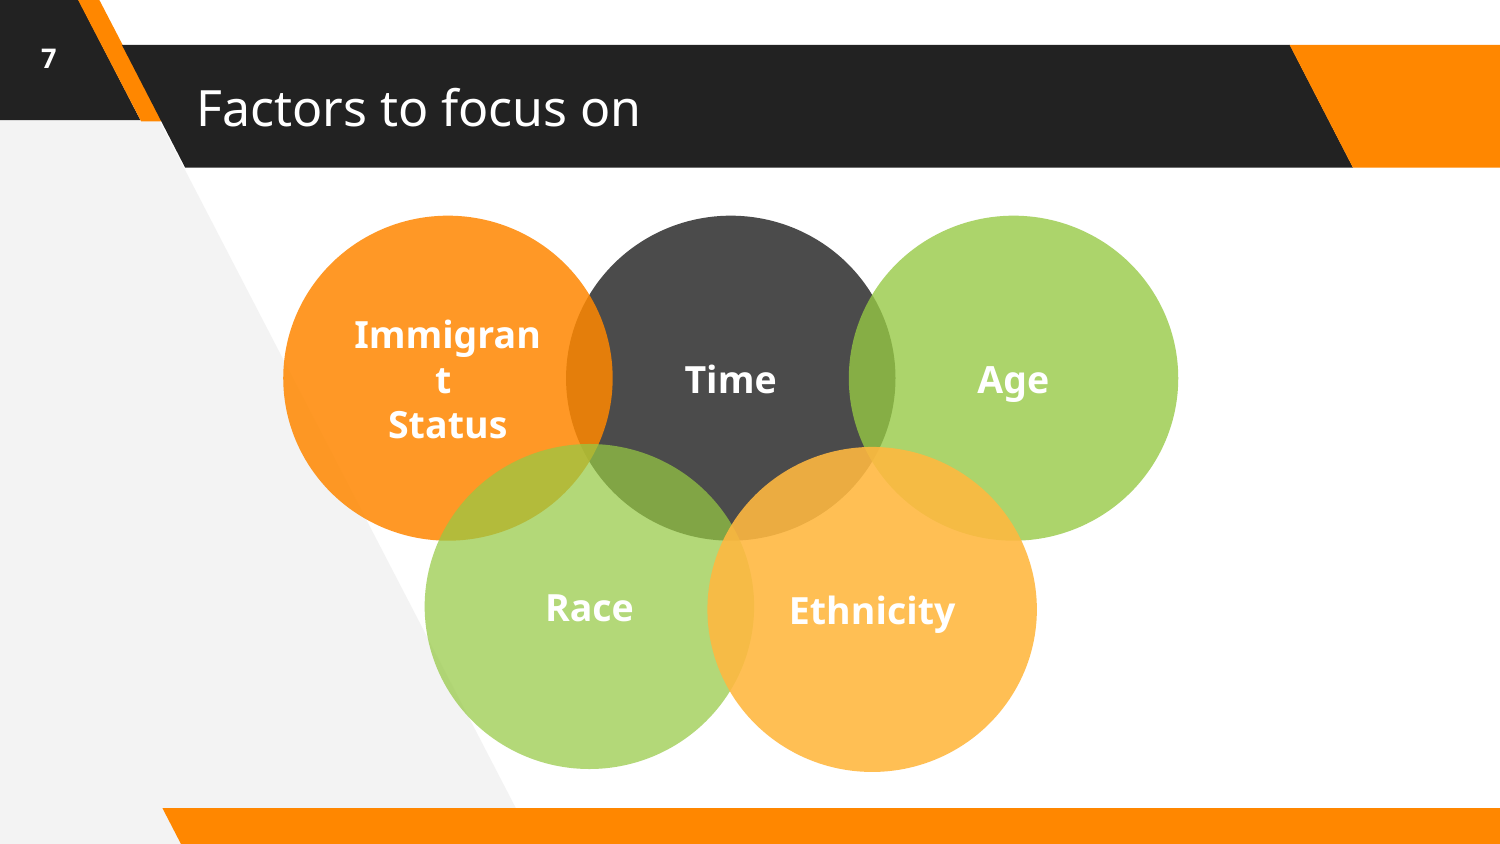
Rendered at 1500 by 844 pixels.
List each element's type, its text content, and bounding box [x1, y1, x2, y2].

text_box Race [424, 443, 732, 770]
text_box Ethnicity [707, 446, 1037, 772]
text_box Time [589, 215, 872, 523]
text_box Immigrant Status [283, 215, 613, 541]
text_box Age [848, 215, 1179, 541]
slide_number 7 [0, 0, 98, 121]
title Factors to focus on [181, 45, 1285, 169]
